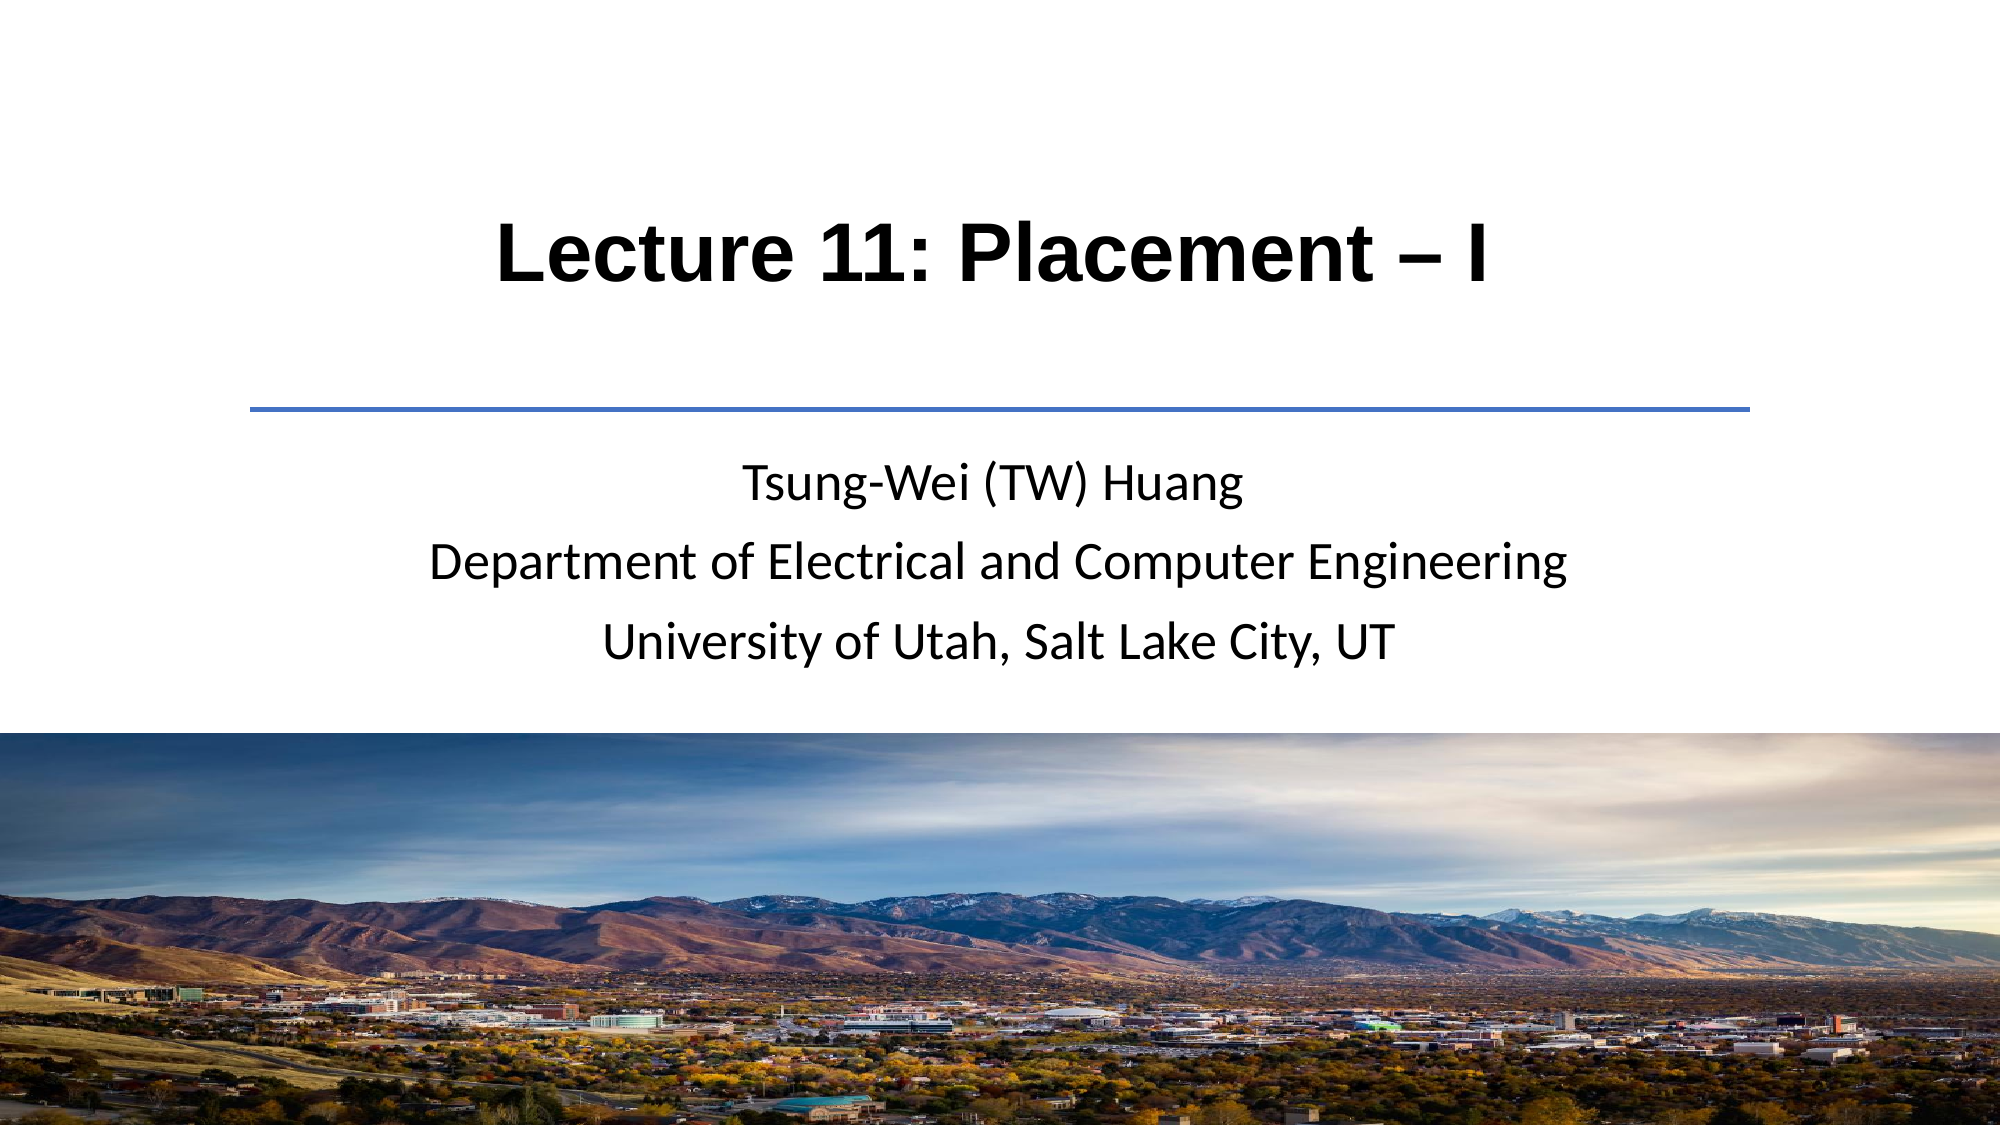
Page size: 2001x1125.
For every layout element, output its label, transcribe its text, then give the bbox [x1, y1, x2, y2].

title Lecture 11: Placement – I [151, 99, 1858, 308]
picture [0, 733, 2000, 1125]
subtitle Tsung-Wei (TW) Huang Department of Electrical and Computer Engineering University of Utah, Salt Lake City, UT [249, 446, 1750, 718]
